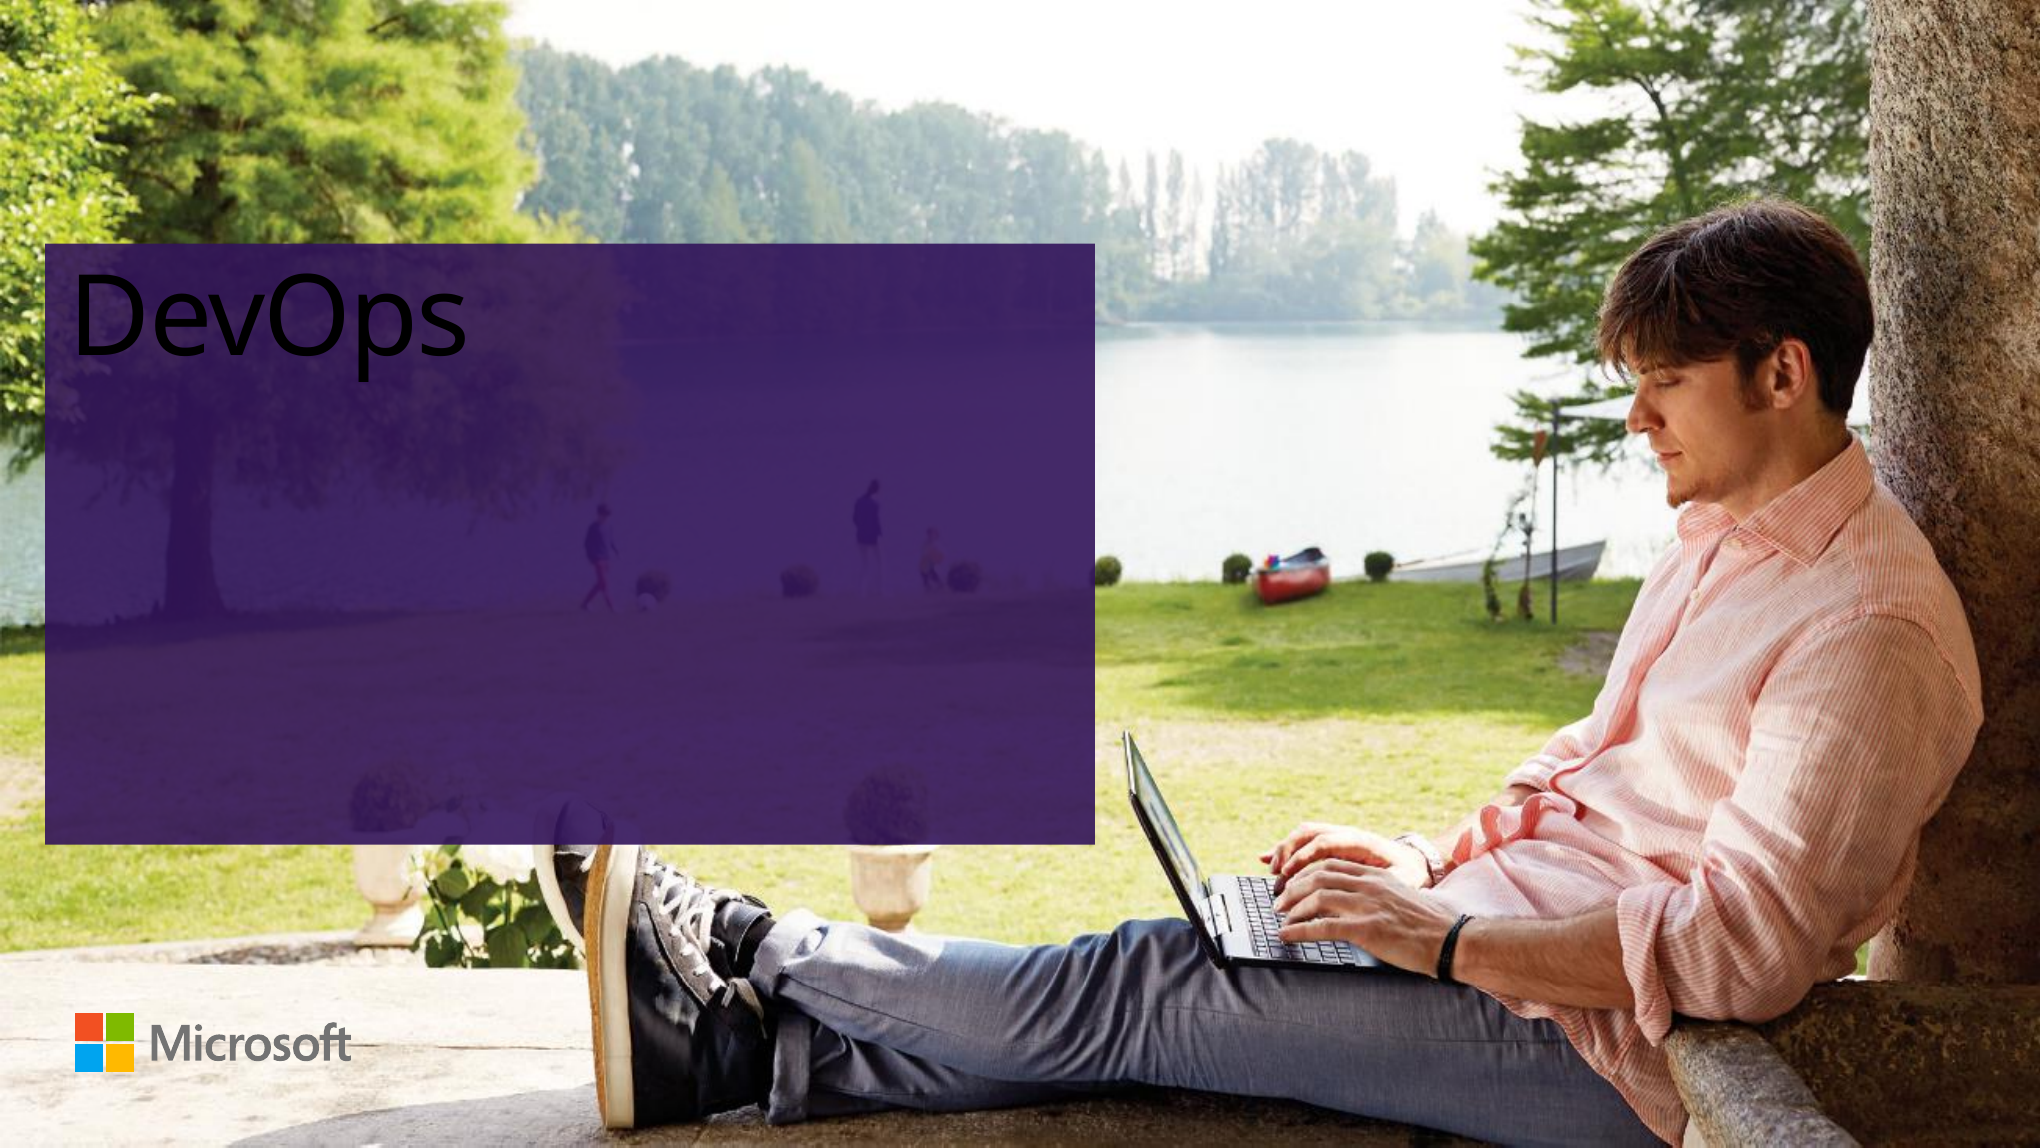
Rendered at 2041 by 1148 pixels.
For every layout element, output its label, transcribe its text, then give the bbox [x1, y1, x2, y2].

title DevOps [45, 243, 1096, 544]
picture [0, 0, 2040, 1148]
